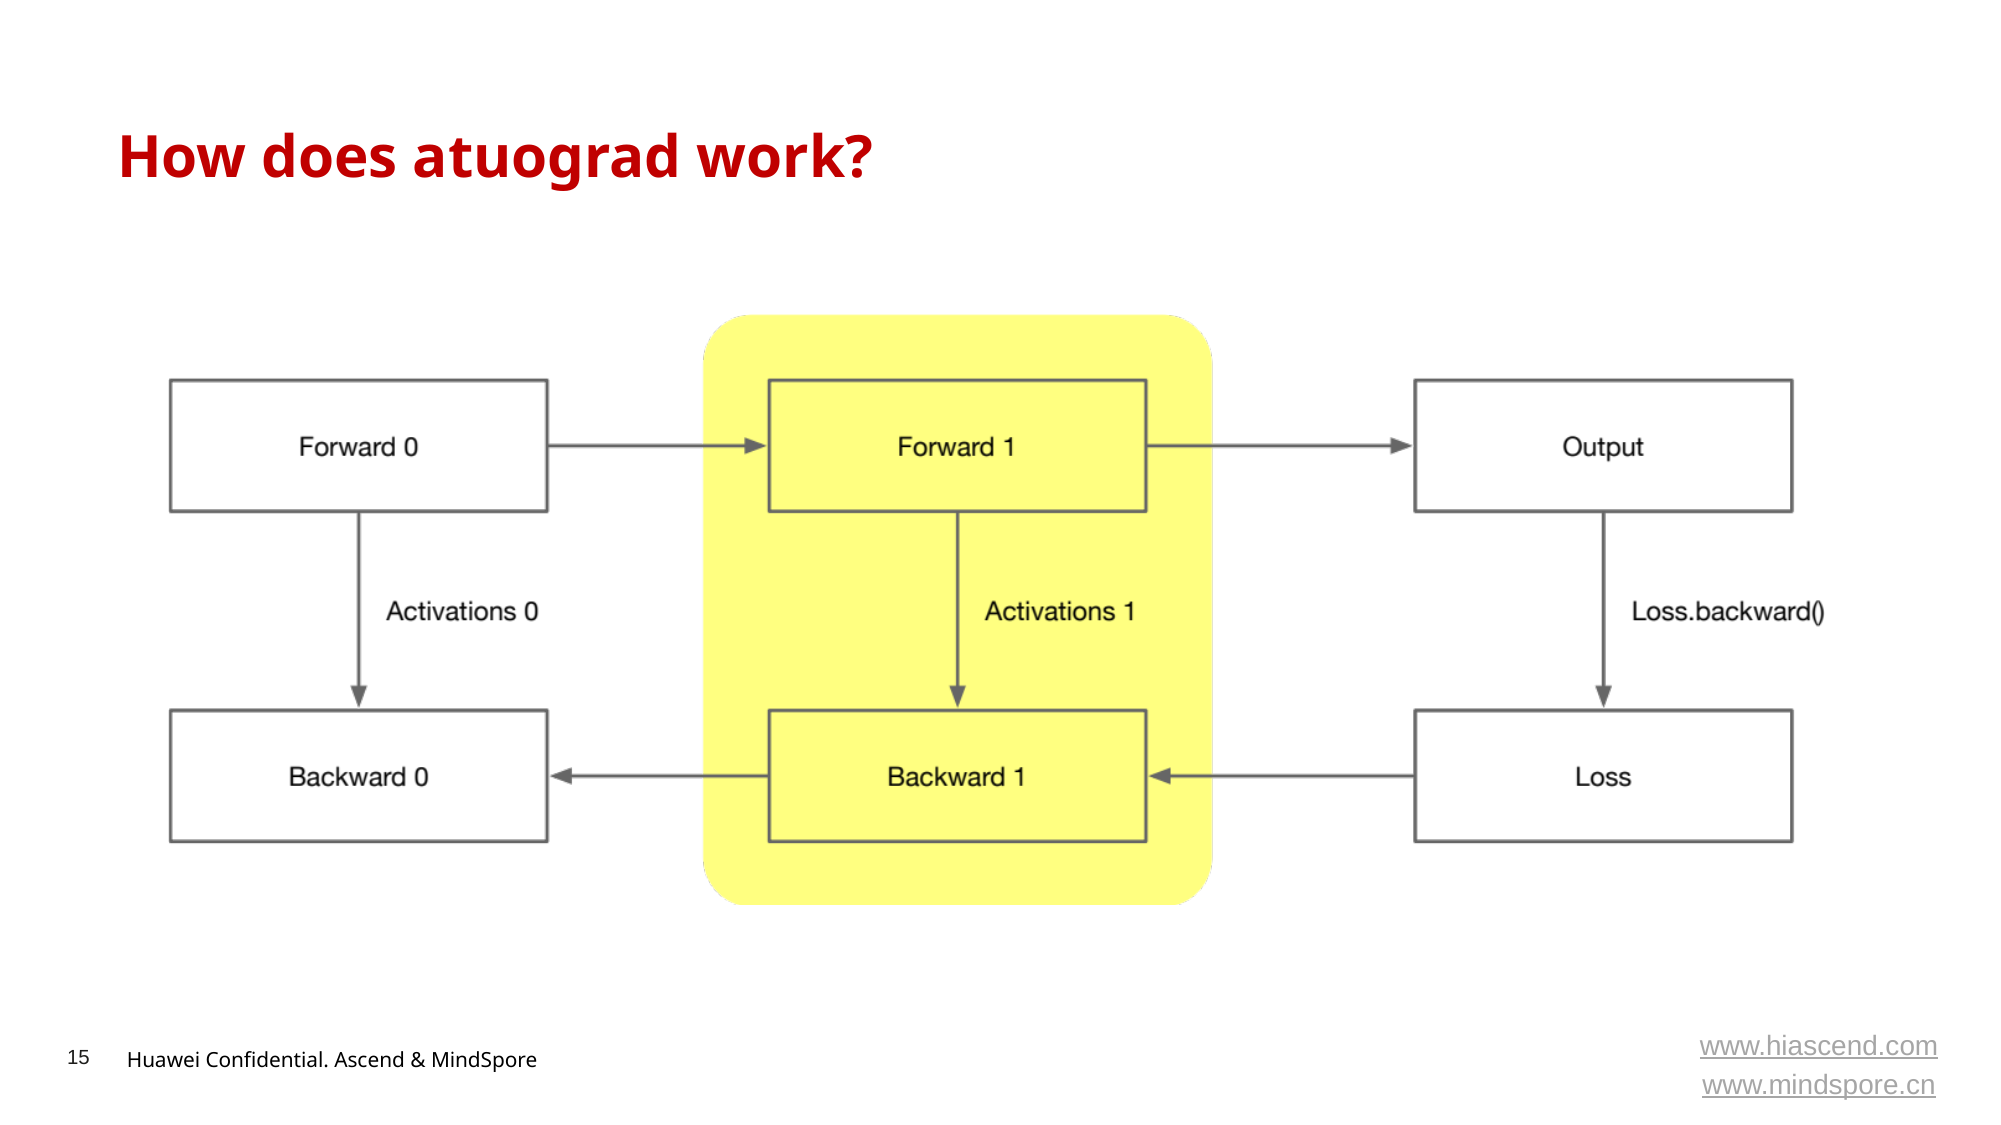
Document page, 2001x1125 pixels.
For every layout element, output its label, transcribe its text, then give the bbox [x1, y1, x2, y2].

picture [168, 314, 1833, 906]
title How does atuograd work? [102, 111, 1901, 209]
